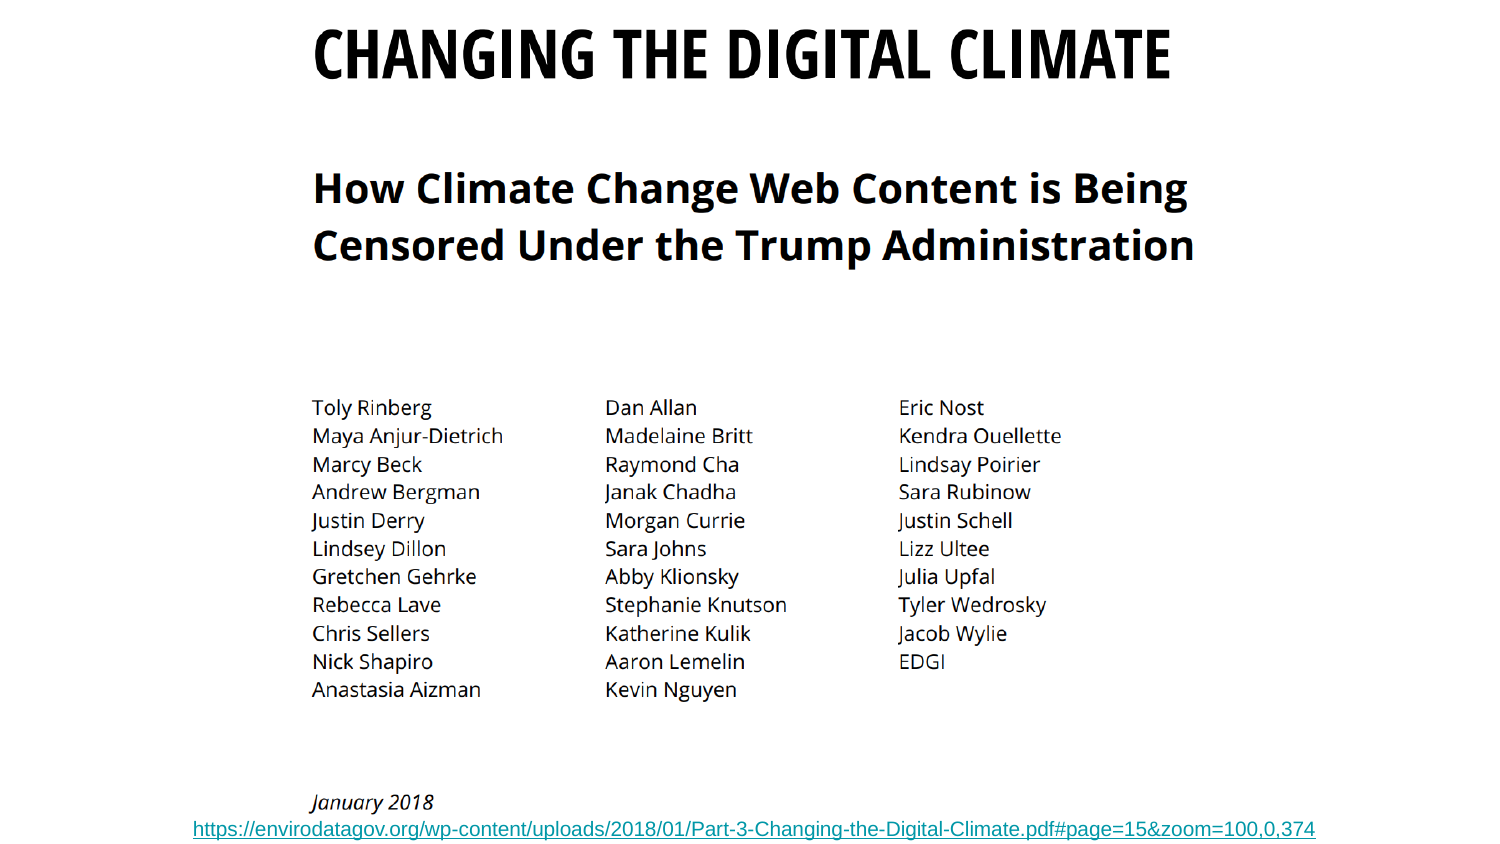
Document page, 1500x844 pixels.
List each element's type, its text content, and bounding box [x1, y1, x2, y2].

picture [199, 19, 1278, 825]
text_box https://envirodatagov.org/wp-content/uploads/2018/01/Part-3-Changing-the-Digital-Climate.pdf#page=15&zoom=100,0,374 [16, 800, 1493, 844]
